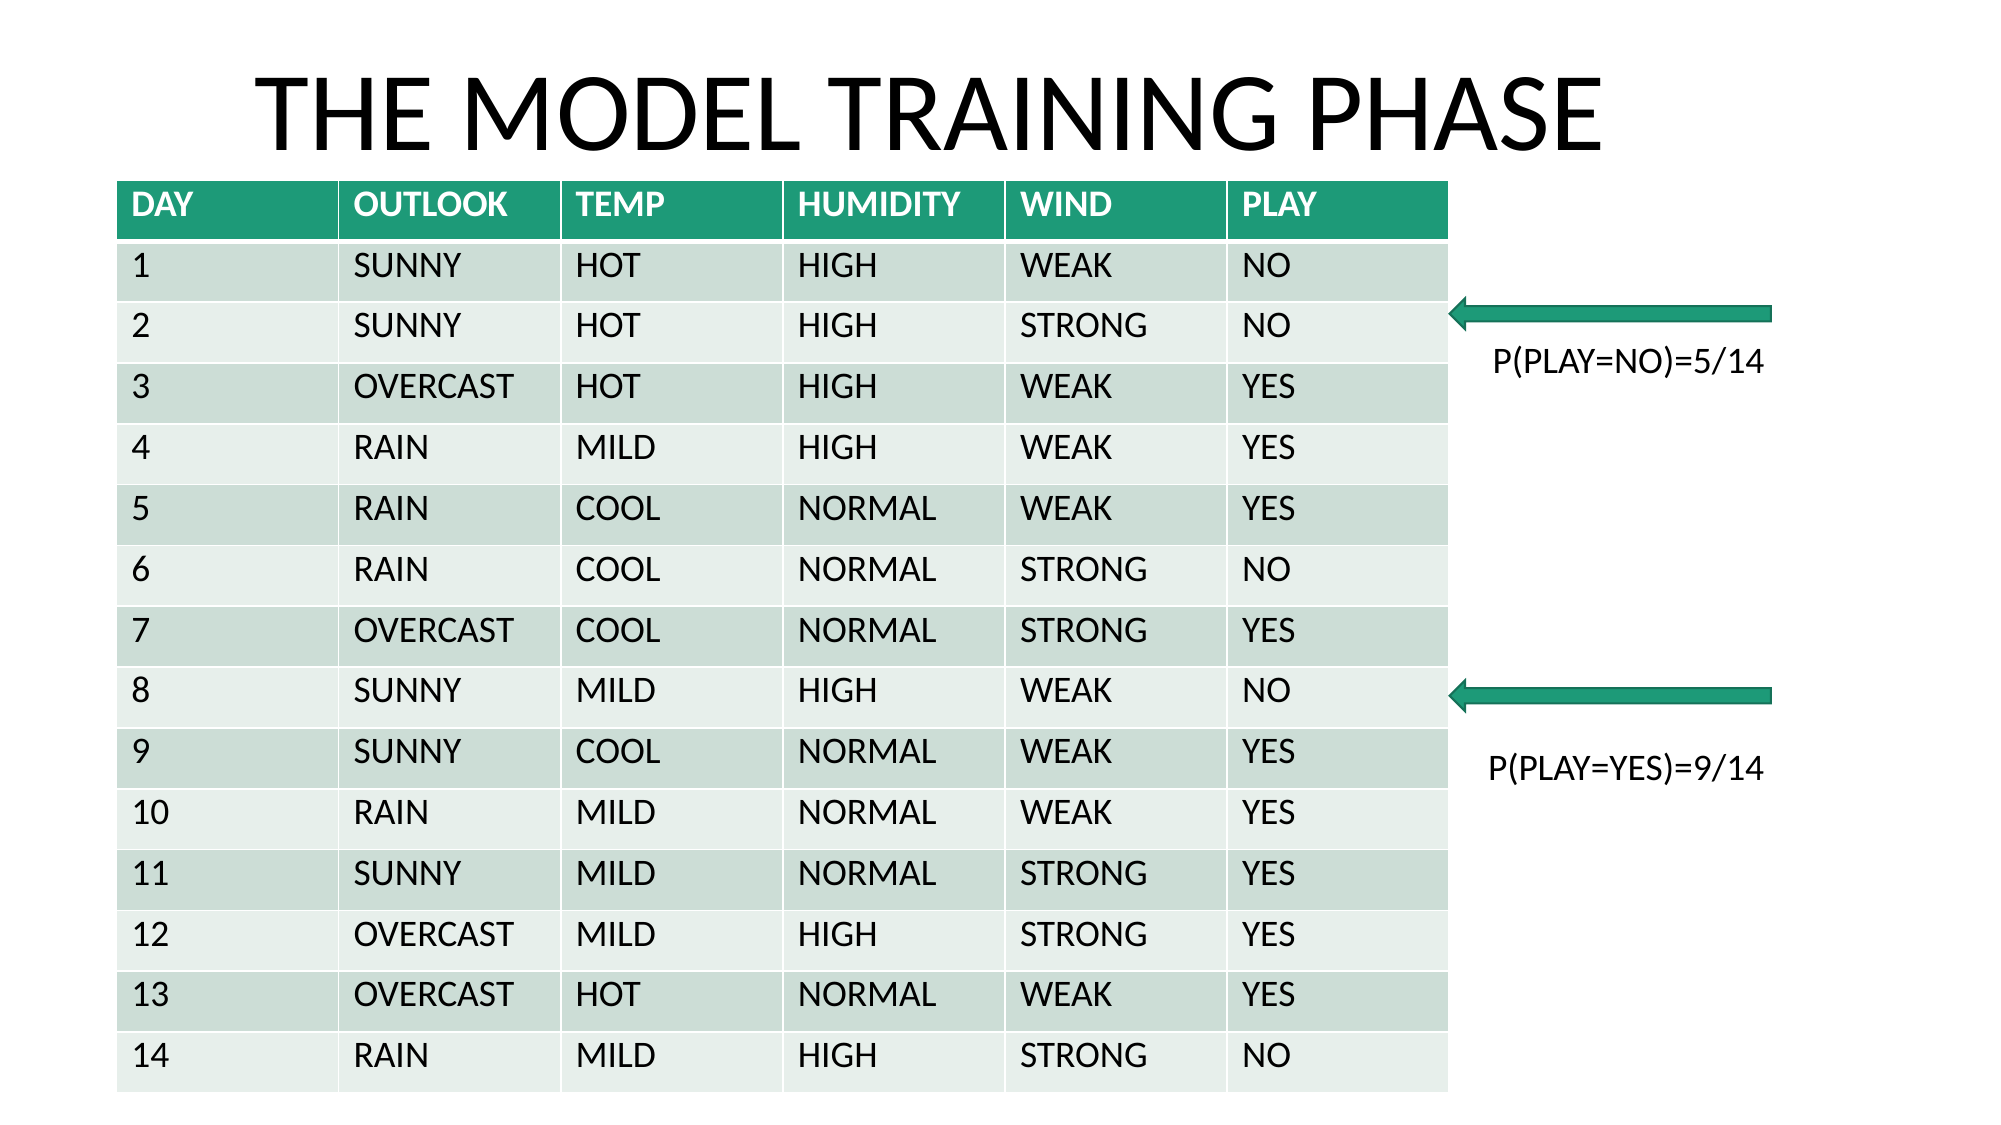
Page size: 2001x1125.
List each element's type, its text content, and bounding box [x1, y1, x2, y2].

table_cell NO [1228, 244, 1448, 301]
table_cell RAIN [339, 485, 560, 545]
text_box P(PLAY=NO)=5/14 [1477, 329, 1780, 389]
table_cell 14 [117, 1033, 338, 1092]
table_cell NORMAL [784, 972, 1004, 1031]
table_cell RAIN [339, 1033, 560, 1092]
table_cell 1 [117, 244, 338, 301]
table_cell 6 [117, 546, 338, 605]
table_cell YES [1228, 972, 1448, 1031]
table_cell OVERCAST [339, 364, 560, 423]
table_cell OVERCAST [339, 911, 560, 970]
table_cell WEAK [1006, 364, 1226, 423]
text_box [1448, 677, 1772, 714]
table_cell YES [1228, 485, 1448, 545]
table_cell HIGH [784, 425, 1004, 484]
table_cell OVERCAST [339, 607, 560, 666]
table_cell SUNNY [339, 729, 560, 788]
table_cell STRONG [1006, 1033, 1226, 1092]
table_cell COOL [562, 729, 782, 788]
table_cell MILD [562, 911, 782, 970]
table_cell YES [1228, 607, 1448, 666]
table_cell 4 [117, 425, 338, 484]
table_cell WEAK [1006, 425, 1226, 484]
table_cell YES [1228, 729, 1448, 788]
table_cell OVERCAST [339, 972, 560, 1031]
table_cell WEAK [1006, 244, 1226, 301]
table_cell 9 [117, 729, 338, 788]
table_cell YES [1228, 425, 1448, 484]
table_cell 13 [117, 972, 338, 1031]
table_cell HOT [562, 364, 782, 423]
table_header WIND [1006, 181, 1226, 239]
table_cell WEAK [1006, 485, 1226, 545]
table_cell NORMAL [784, 546, 1004, 605]
table_cell HIGH [784, 1033, 1004, 1092]
table_cell YES [1228, 911, 1448, 970]
table_cell SUNNY [339, 850, 560, 910]
table_cell COOL [562, 607, 782, 666]
table_cell 11 [117, 850, 338, 910]
table_cell SUNNY [339, 303, 560, 362]
table_cell 8 [117, 668, 338, 727]
table_cell COOL [562, 485, 782, 545]
table_cell HOT [562, 244, 782, 301]
table_cell NORMAL [784, 729, 1004, 788]
table_cell MILD [562, 790, 782, 849]
table_cell STRONG [1006, 303, 1226, 362]
text_box [1448, 295, 1772, 332]
table_cell MILD [562, 668, 782, 727]
table_cell MILD [562, 1033, 782, 1092]
table_cell 12 [117, 911, 338, 970]
table_cell NO [1228, 1033, 1448, 1092]
table_header TEMP [562, 181, 782, 239]
table_cell NORMAL [784, 607, 1004, 666]
table_cell SUNNY [339, 668, 560, 727]
table_cell NORMAL [784, 485, 1004, 545]
table_cell HIGH [784, 364, 1004, 423]
table_cell 7 [117, 607, 338, 666]
table_cell WEAK [1006, 729, 1226, 788]
table_cell MILD [562, 425, 782, 484]
table_cell 2 [117, 303, 338, 362]
table_header OUTLOOK [339, 181, 560, 239]
table_cell STRONG [1006, 546, 1226, 605]
table_cell HIGH [784, 911, 1004, 970]
table_cell YES [1228, 364, 1448, 423]
table_cell WEAK [1006, 972, 1226, 1031]
table_cell NO [1228, 303, 1448, 362]
text_box THE MODEL TRAINING PHASE [239, 30, 1622, 181]
table_cell WEAK [1006, 668, 1226, 727]
table_header PLAY [1228, 181, 1448, 239]
table_cell RAIN [339, 425, 560, 484]
table_cell YES [1228, 850, 1448, 910]
table_cell NORMAL [784, 850, 1004, 910]
table_cell RAIN [339, 790, 560, 849]
table_cell 10 [117, 790, 338, 849]
table_cell SUNNY [339, 244, 560, 301]
text_box P(PLAY=YES)=9/14 [1473, 735, 1780, 795]
table_cell NO [1228, 668, 1448, 727]
table_cell STRONG [1006, 607, 1226, 666]
table_cell STRONG [1006, 911, 1226, 970]
table_cell WEAK [1006, 790, 1226, 849]
table_cell MILD [562, 850, 782, 910]
table_cell NO [1228, 546, 1448, 605]
table_cell 5 [117, 485, 338, 545]
table_cell HIGH [784, 668, 1004, 727]
table_cell COOL [562, 546, 782, 605]
table_header HUMIDITY [784, 181, 1004, 239]
table_cell HOT [562, 303, 782, 362]
table_header DAY [117, 181, 338, 239]
table_cell NORMAL [784, 790, 1004, 849]
table_cell 3 [117, 364, 338, 423]
table_cell HOT [562, 972, 782, 1031]
table_cell STRONG [1006, 850, 1226, 910]
table_cell YES [1228, 790, 1448, 849]
table_cell RAIN [339, 546, 560, 605]
table_cell HIGH [784, 303, 1004, 362]
table_cell HIGH [784, 244, 1004, 301]
